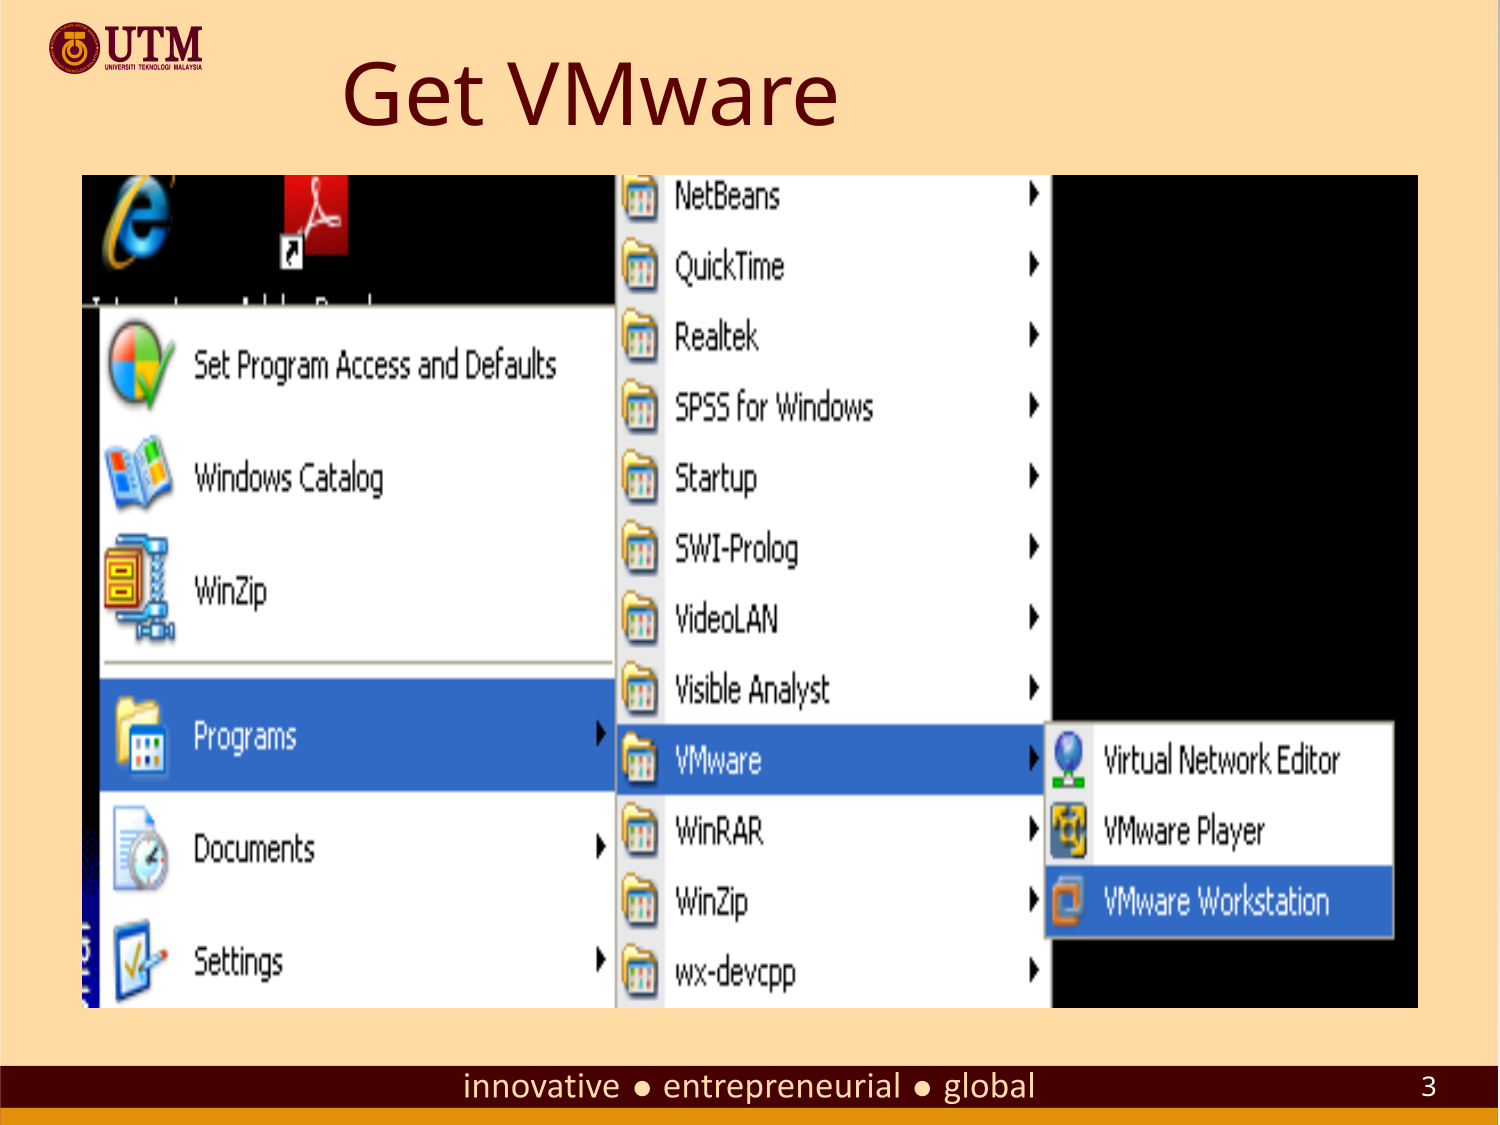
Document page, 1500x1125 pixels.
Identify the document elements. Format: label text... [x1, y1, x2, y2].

picture [0, 0, 1498, 1125]
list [81, 175, 1419, 1009]
title Get VMware [246, 0, 1500, 182]
